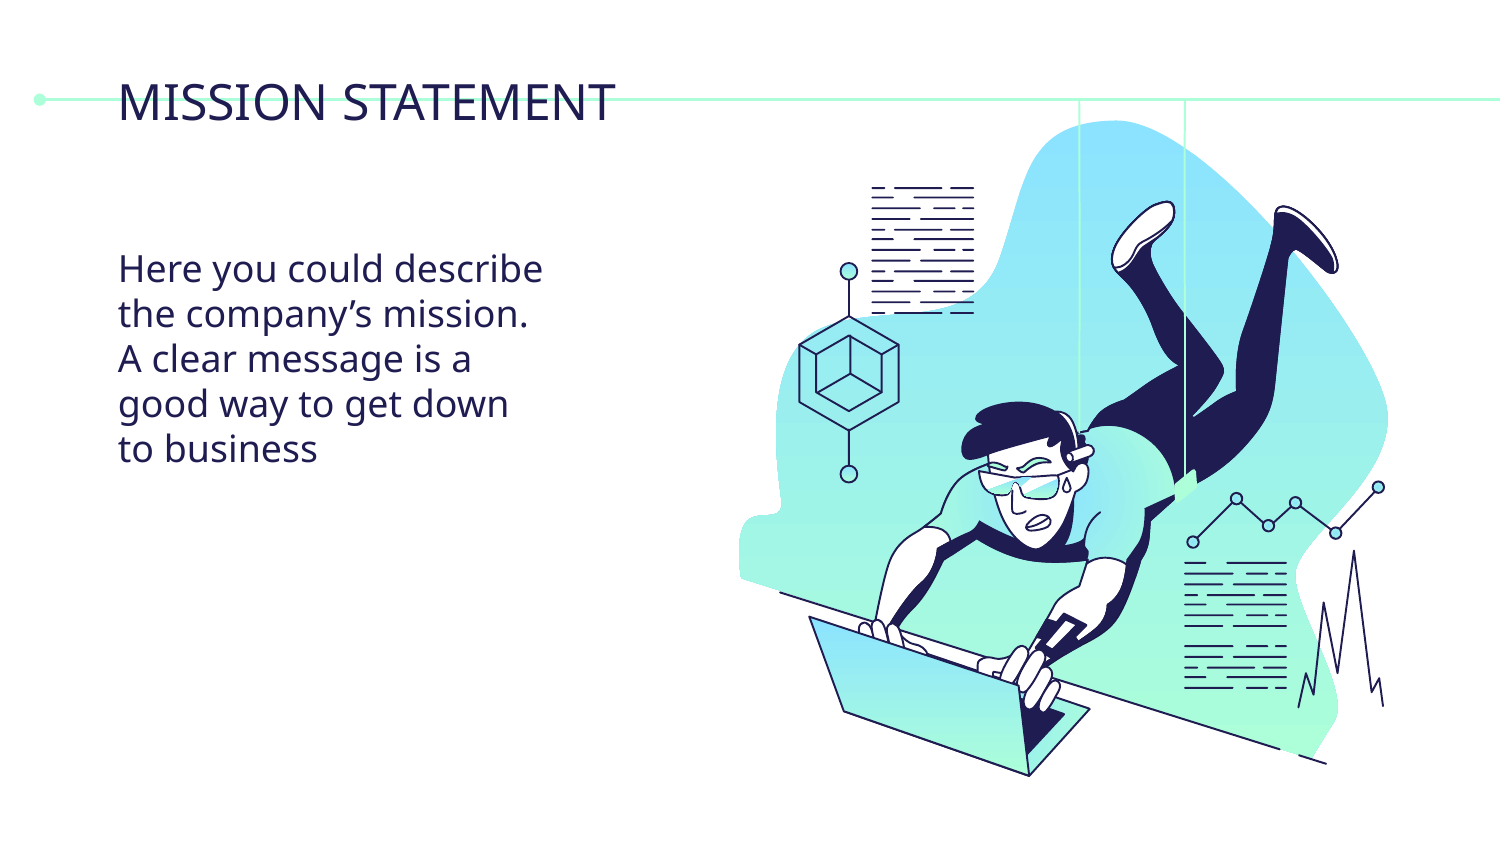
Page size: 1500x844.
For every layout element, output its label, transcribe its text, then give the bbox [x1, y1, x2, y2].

list Here you could describe the company’s mission. A clear message is a good way to get down to business [102, 230, 560, 752]
text_box [738, 514, 773, 589]
title MISSION STATEMENT [102, 55, 1101, 144]
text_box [778, 99, 1386, 778]
